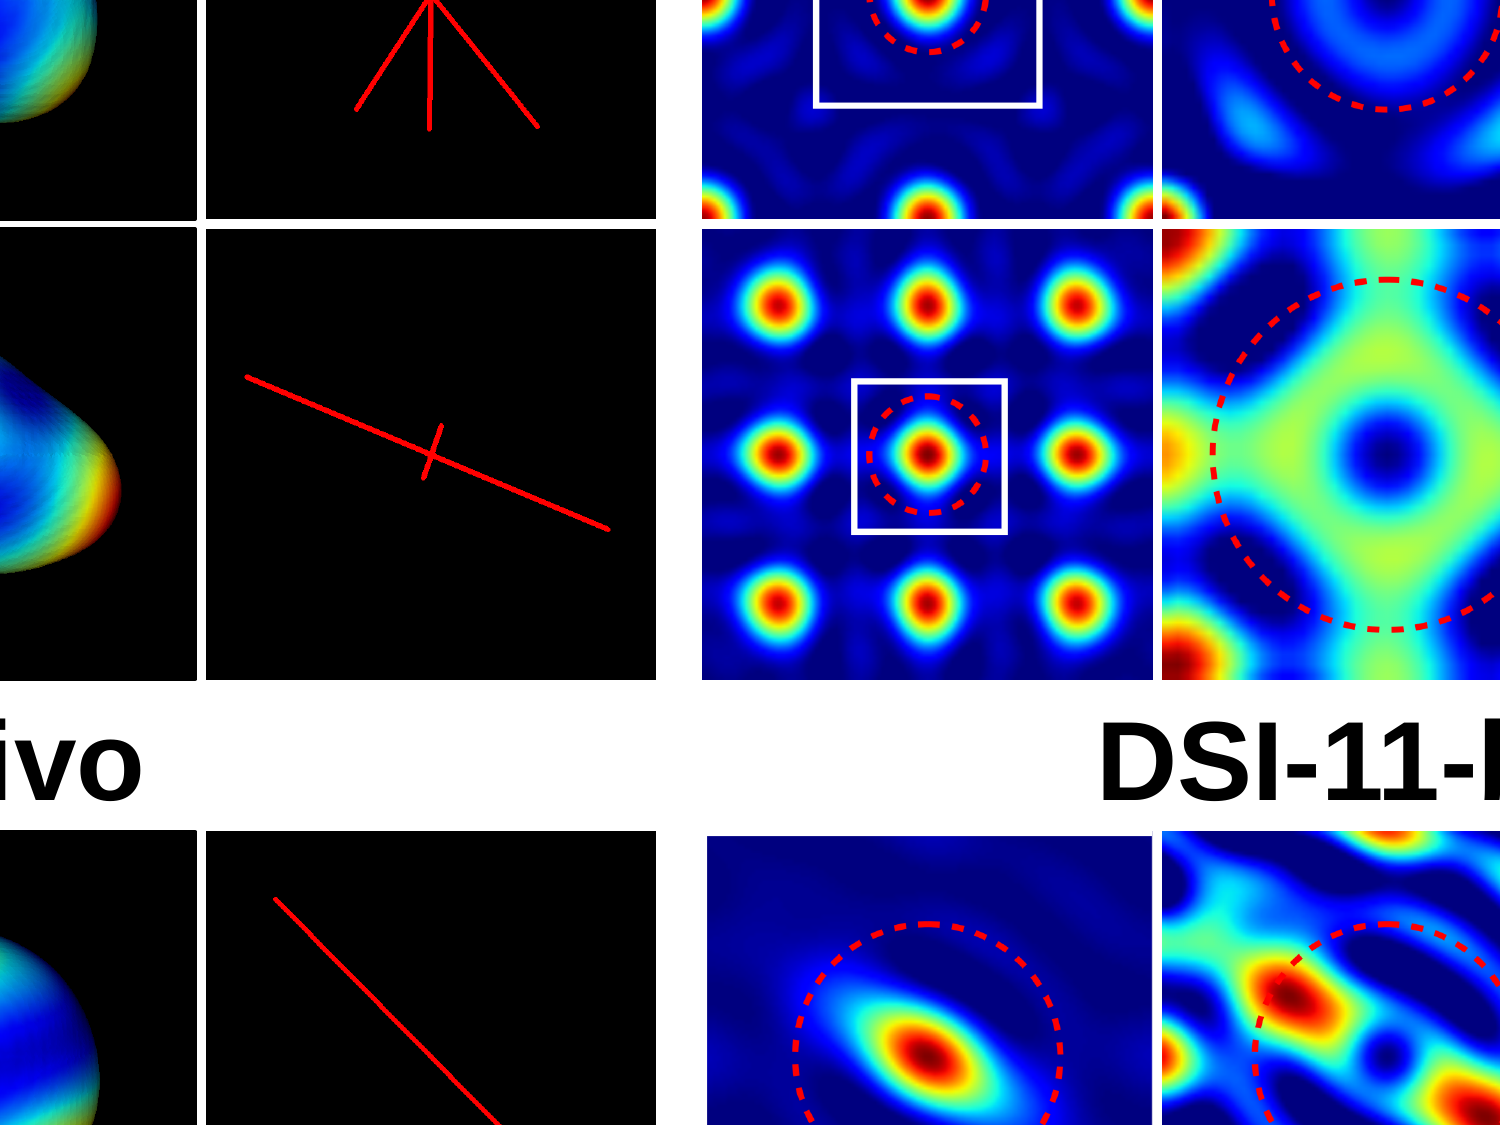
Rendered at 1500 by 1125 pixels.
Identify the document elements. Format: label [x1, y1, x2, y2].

text_box [0, 0, 1500, 1125]
